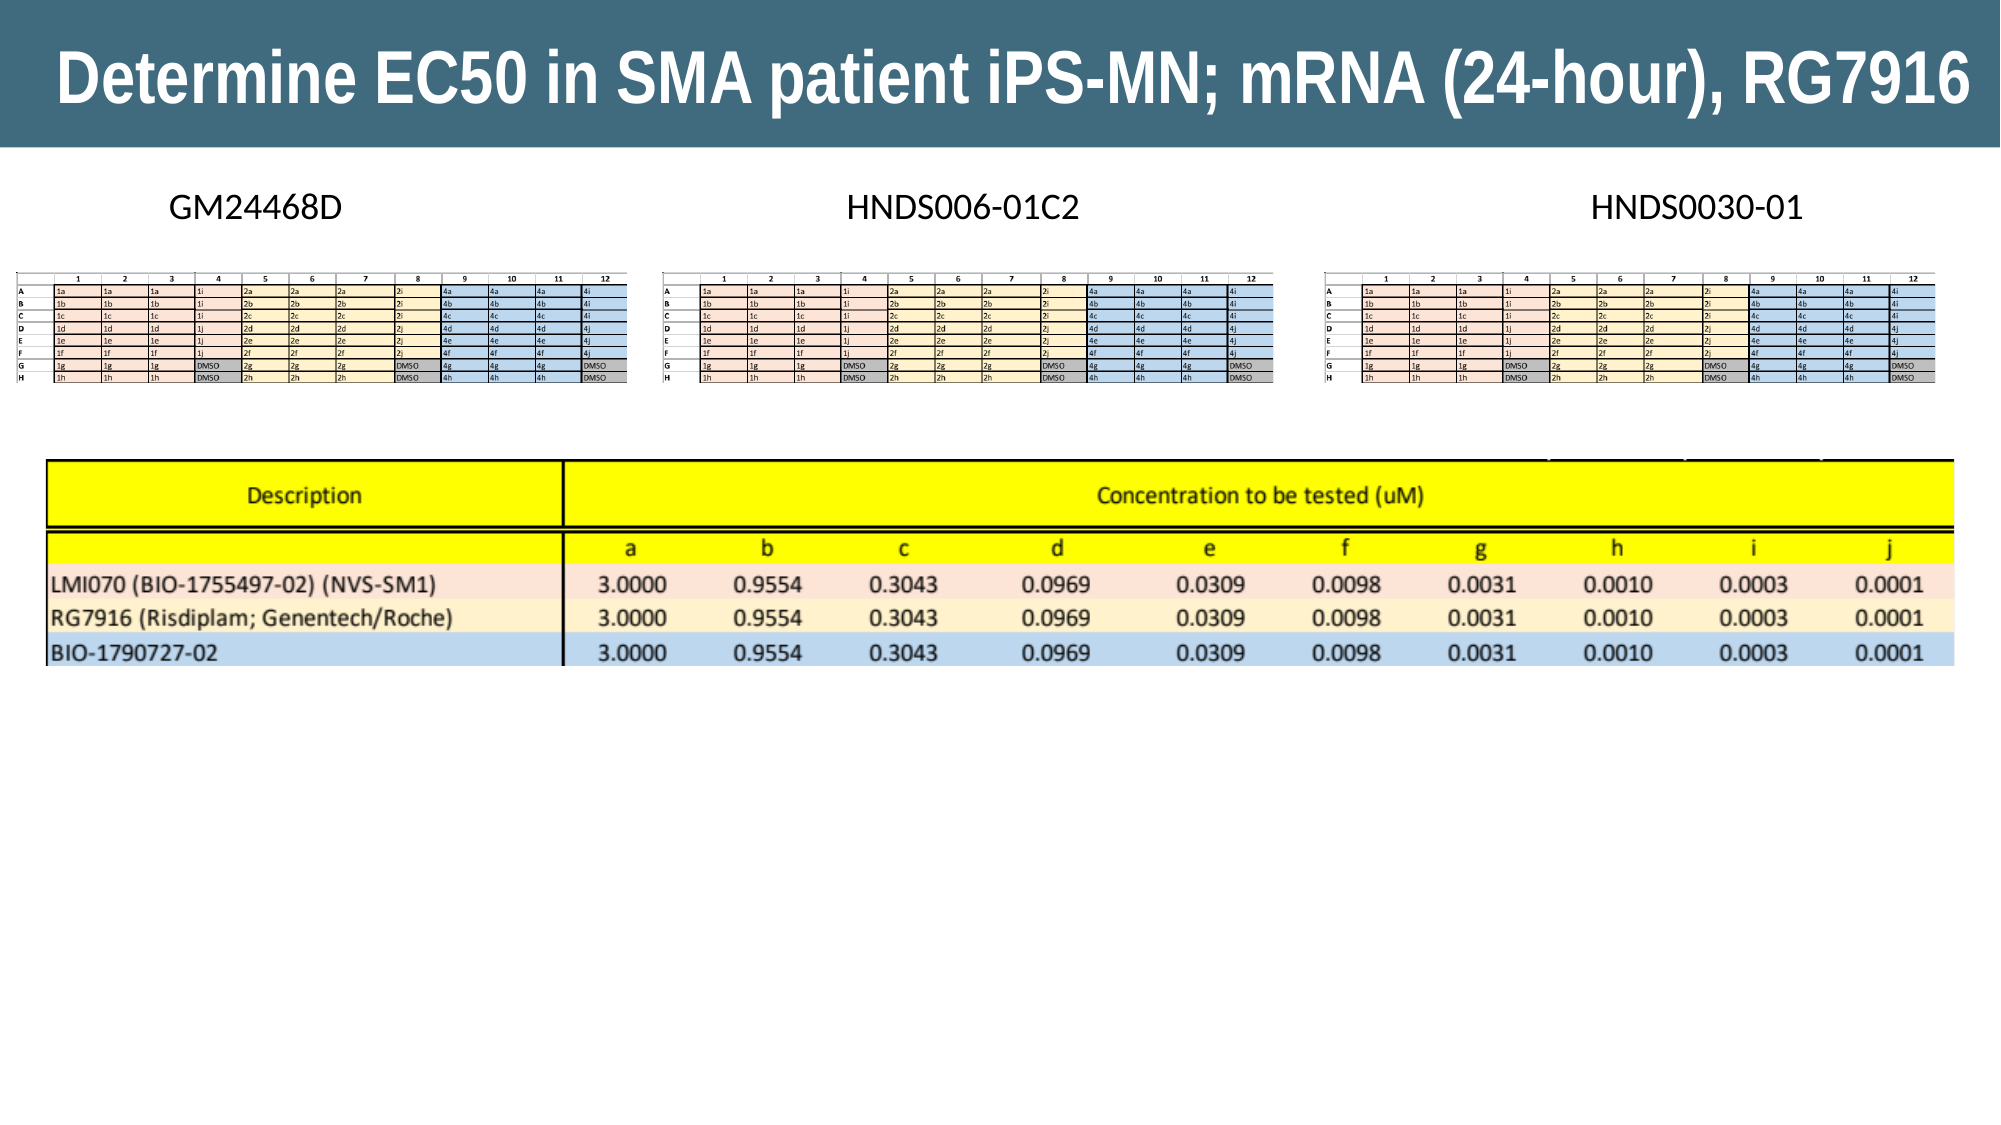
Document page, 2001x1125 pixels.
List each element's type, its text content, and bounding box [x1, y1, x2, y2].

picture [45, 459, 1955, 666]
text_box HNDS006-01C2 [831, 175, 1104, 235]
text_box HNDS0030-01 [1576, 175, 1828, 235]
picture [661, 272, 1274, 384]
picture [15, 272, 628, 384]
picture [1324, 272, 1936, 384]
text_box GM24468D [153, 175, 366, 235]
text_box Determine EC50 in SMA patient iPS-MN; mRNA (24-hour), RG7916 [0, 0, 2000, 148]
